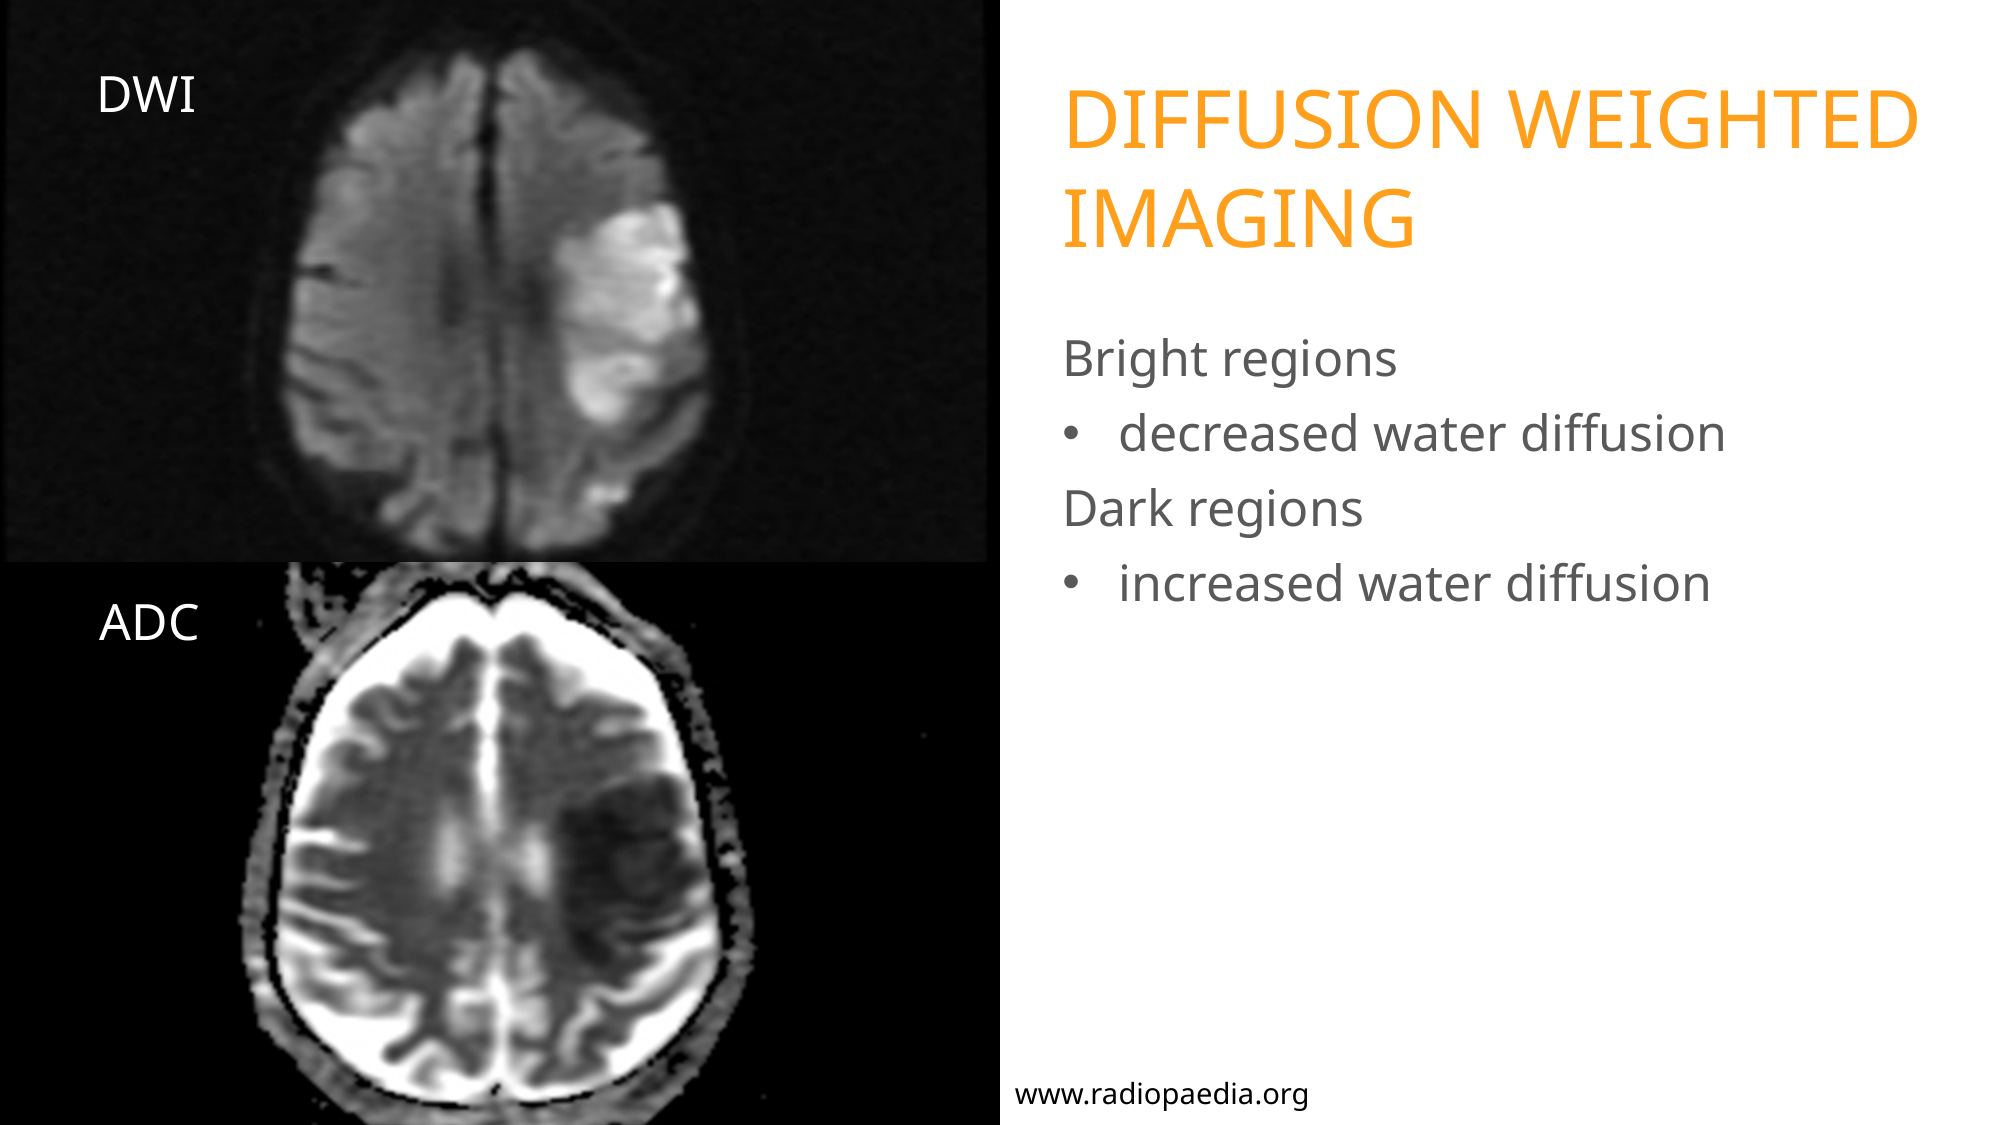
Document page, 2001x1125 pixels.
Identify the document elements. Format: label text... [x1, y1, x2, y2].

picture [0, 0, 1000, 1125]
list Bright regions decreased water diffusion Dark regions increased water diffusion [1047, 325, 1916, 1069]
title DIFFUSION WEIGHTED IMAGING [1047, 59, 1964, 278]
text_box www.radiopaedia.org [1000, 1068, 1780, 1118]
